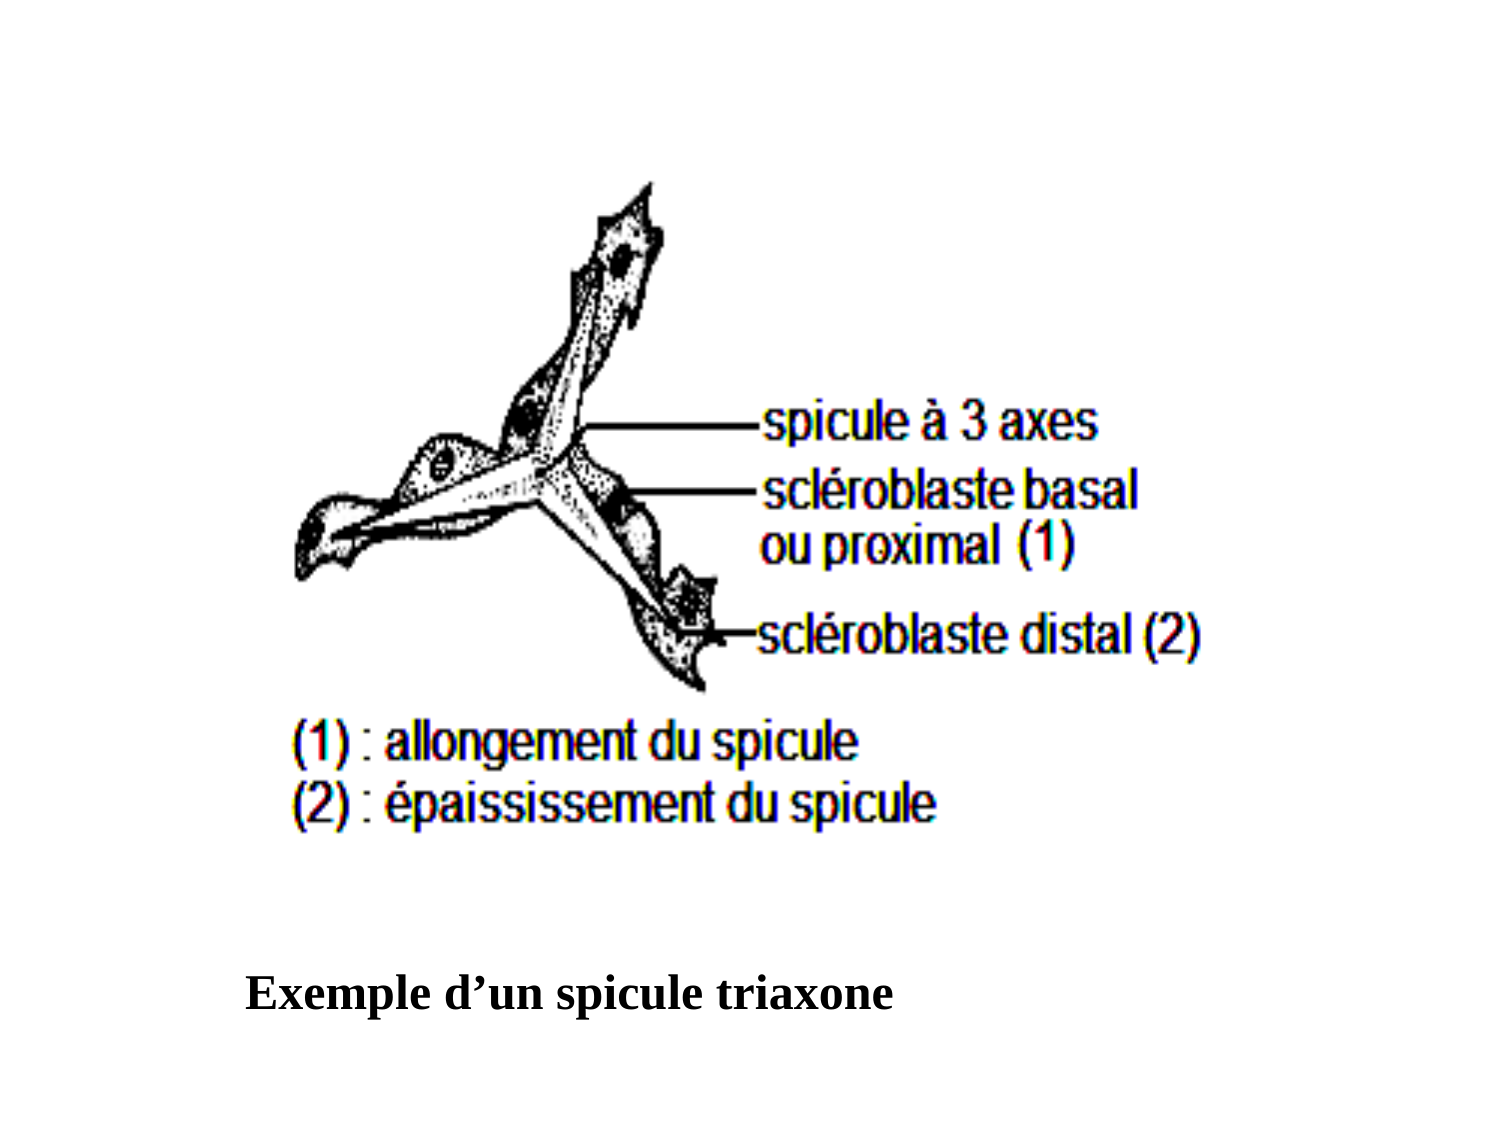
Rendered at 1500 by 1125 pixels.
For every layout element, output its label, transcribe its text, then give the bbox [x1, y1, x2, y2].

text_box Exemple d’un spicule triaxone [230, 952, 1081, 1028]
picture [280, 128, 1208, 844]
